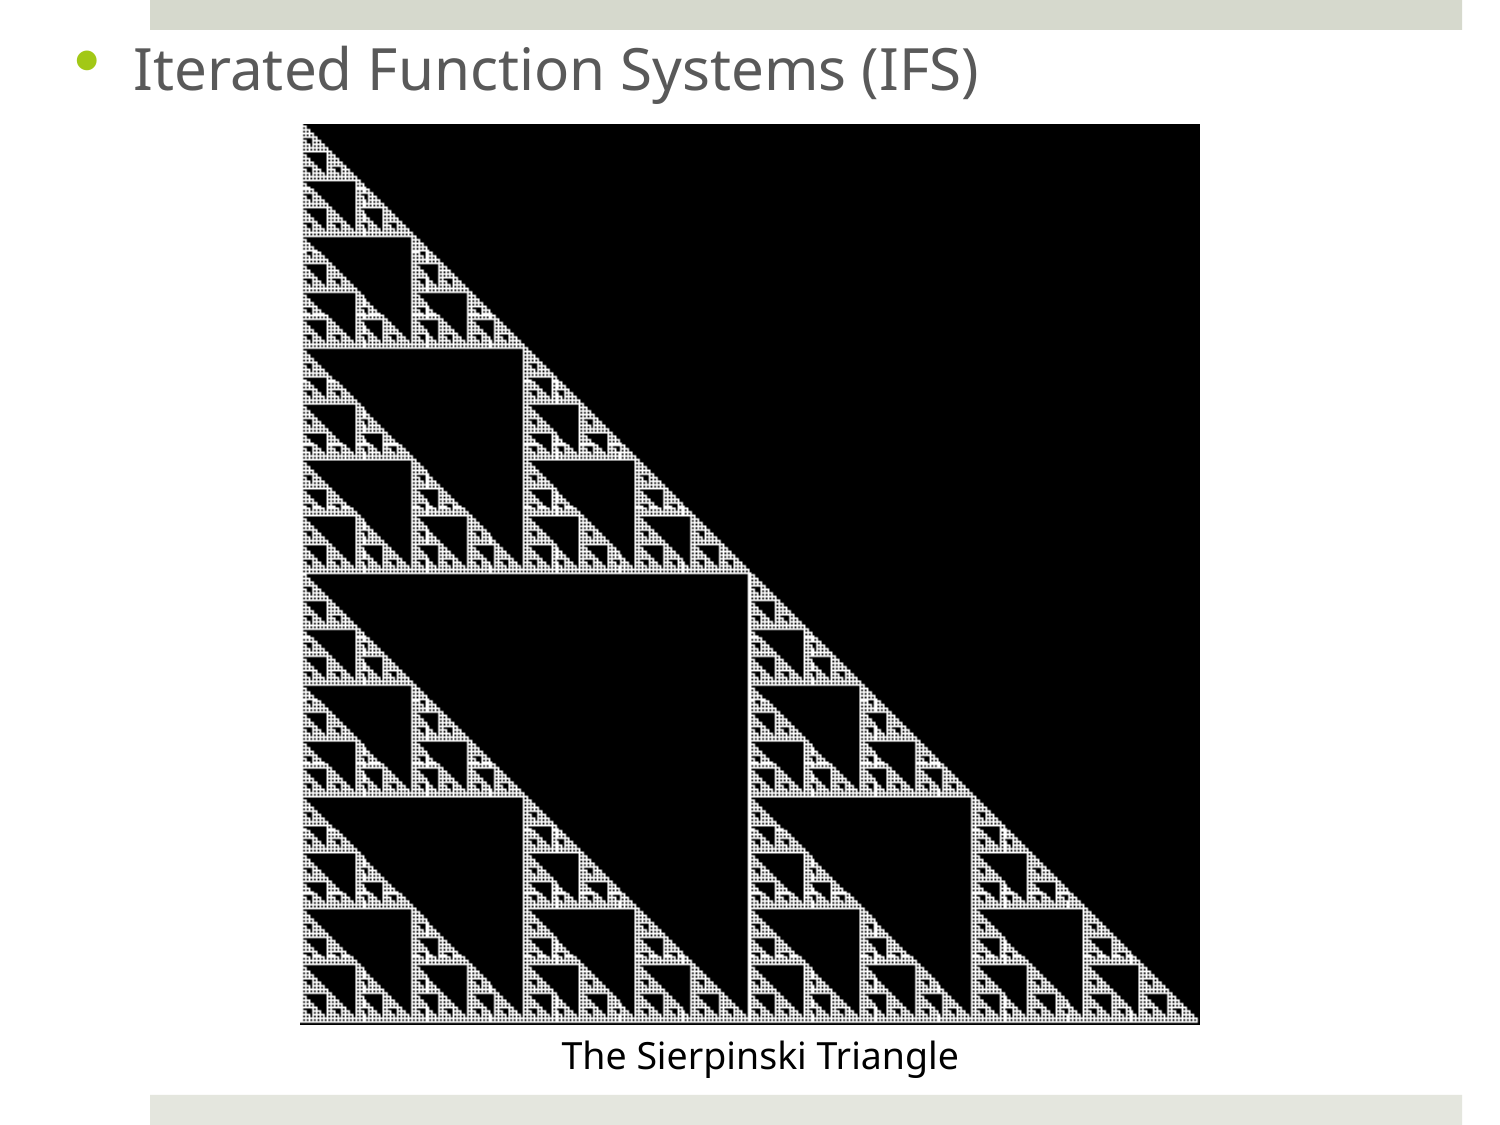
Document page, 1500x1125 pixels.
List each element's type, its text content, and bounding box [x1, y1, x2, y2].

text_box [299, 124, 1201, 1087]
list Iterated Function Systems (IFS) [62, 24, 1463, 1063]
